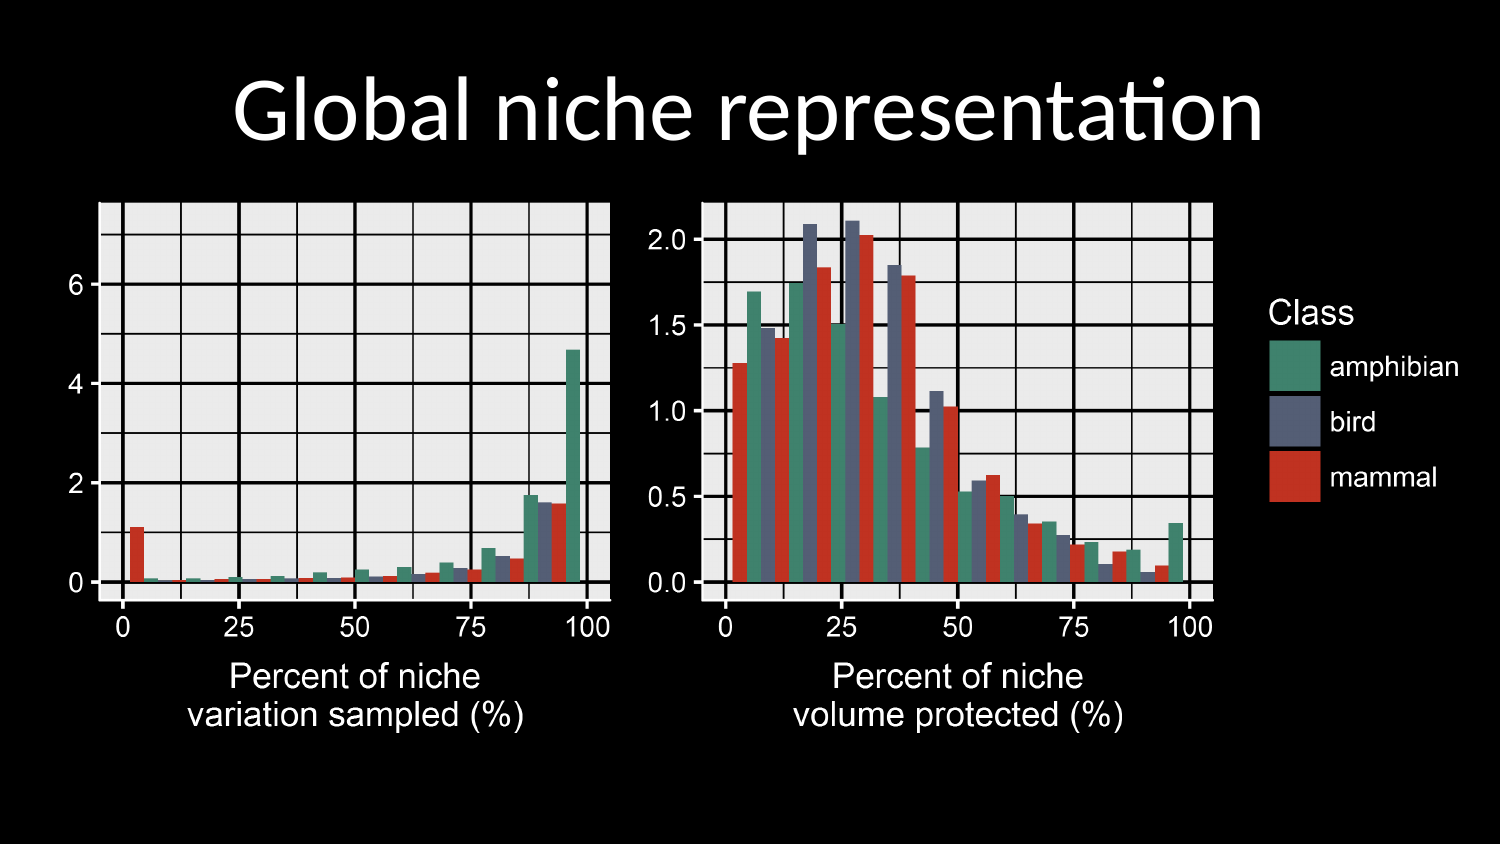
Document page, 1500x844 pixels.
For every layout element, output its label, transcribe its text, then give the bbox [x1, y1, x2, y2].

picture [20, 195, 1468, 748]
title Global niche representation [75, 33, 1425, 175]
